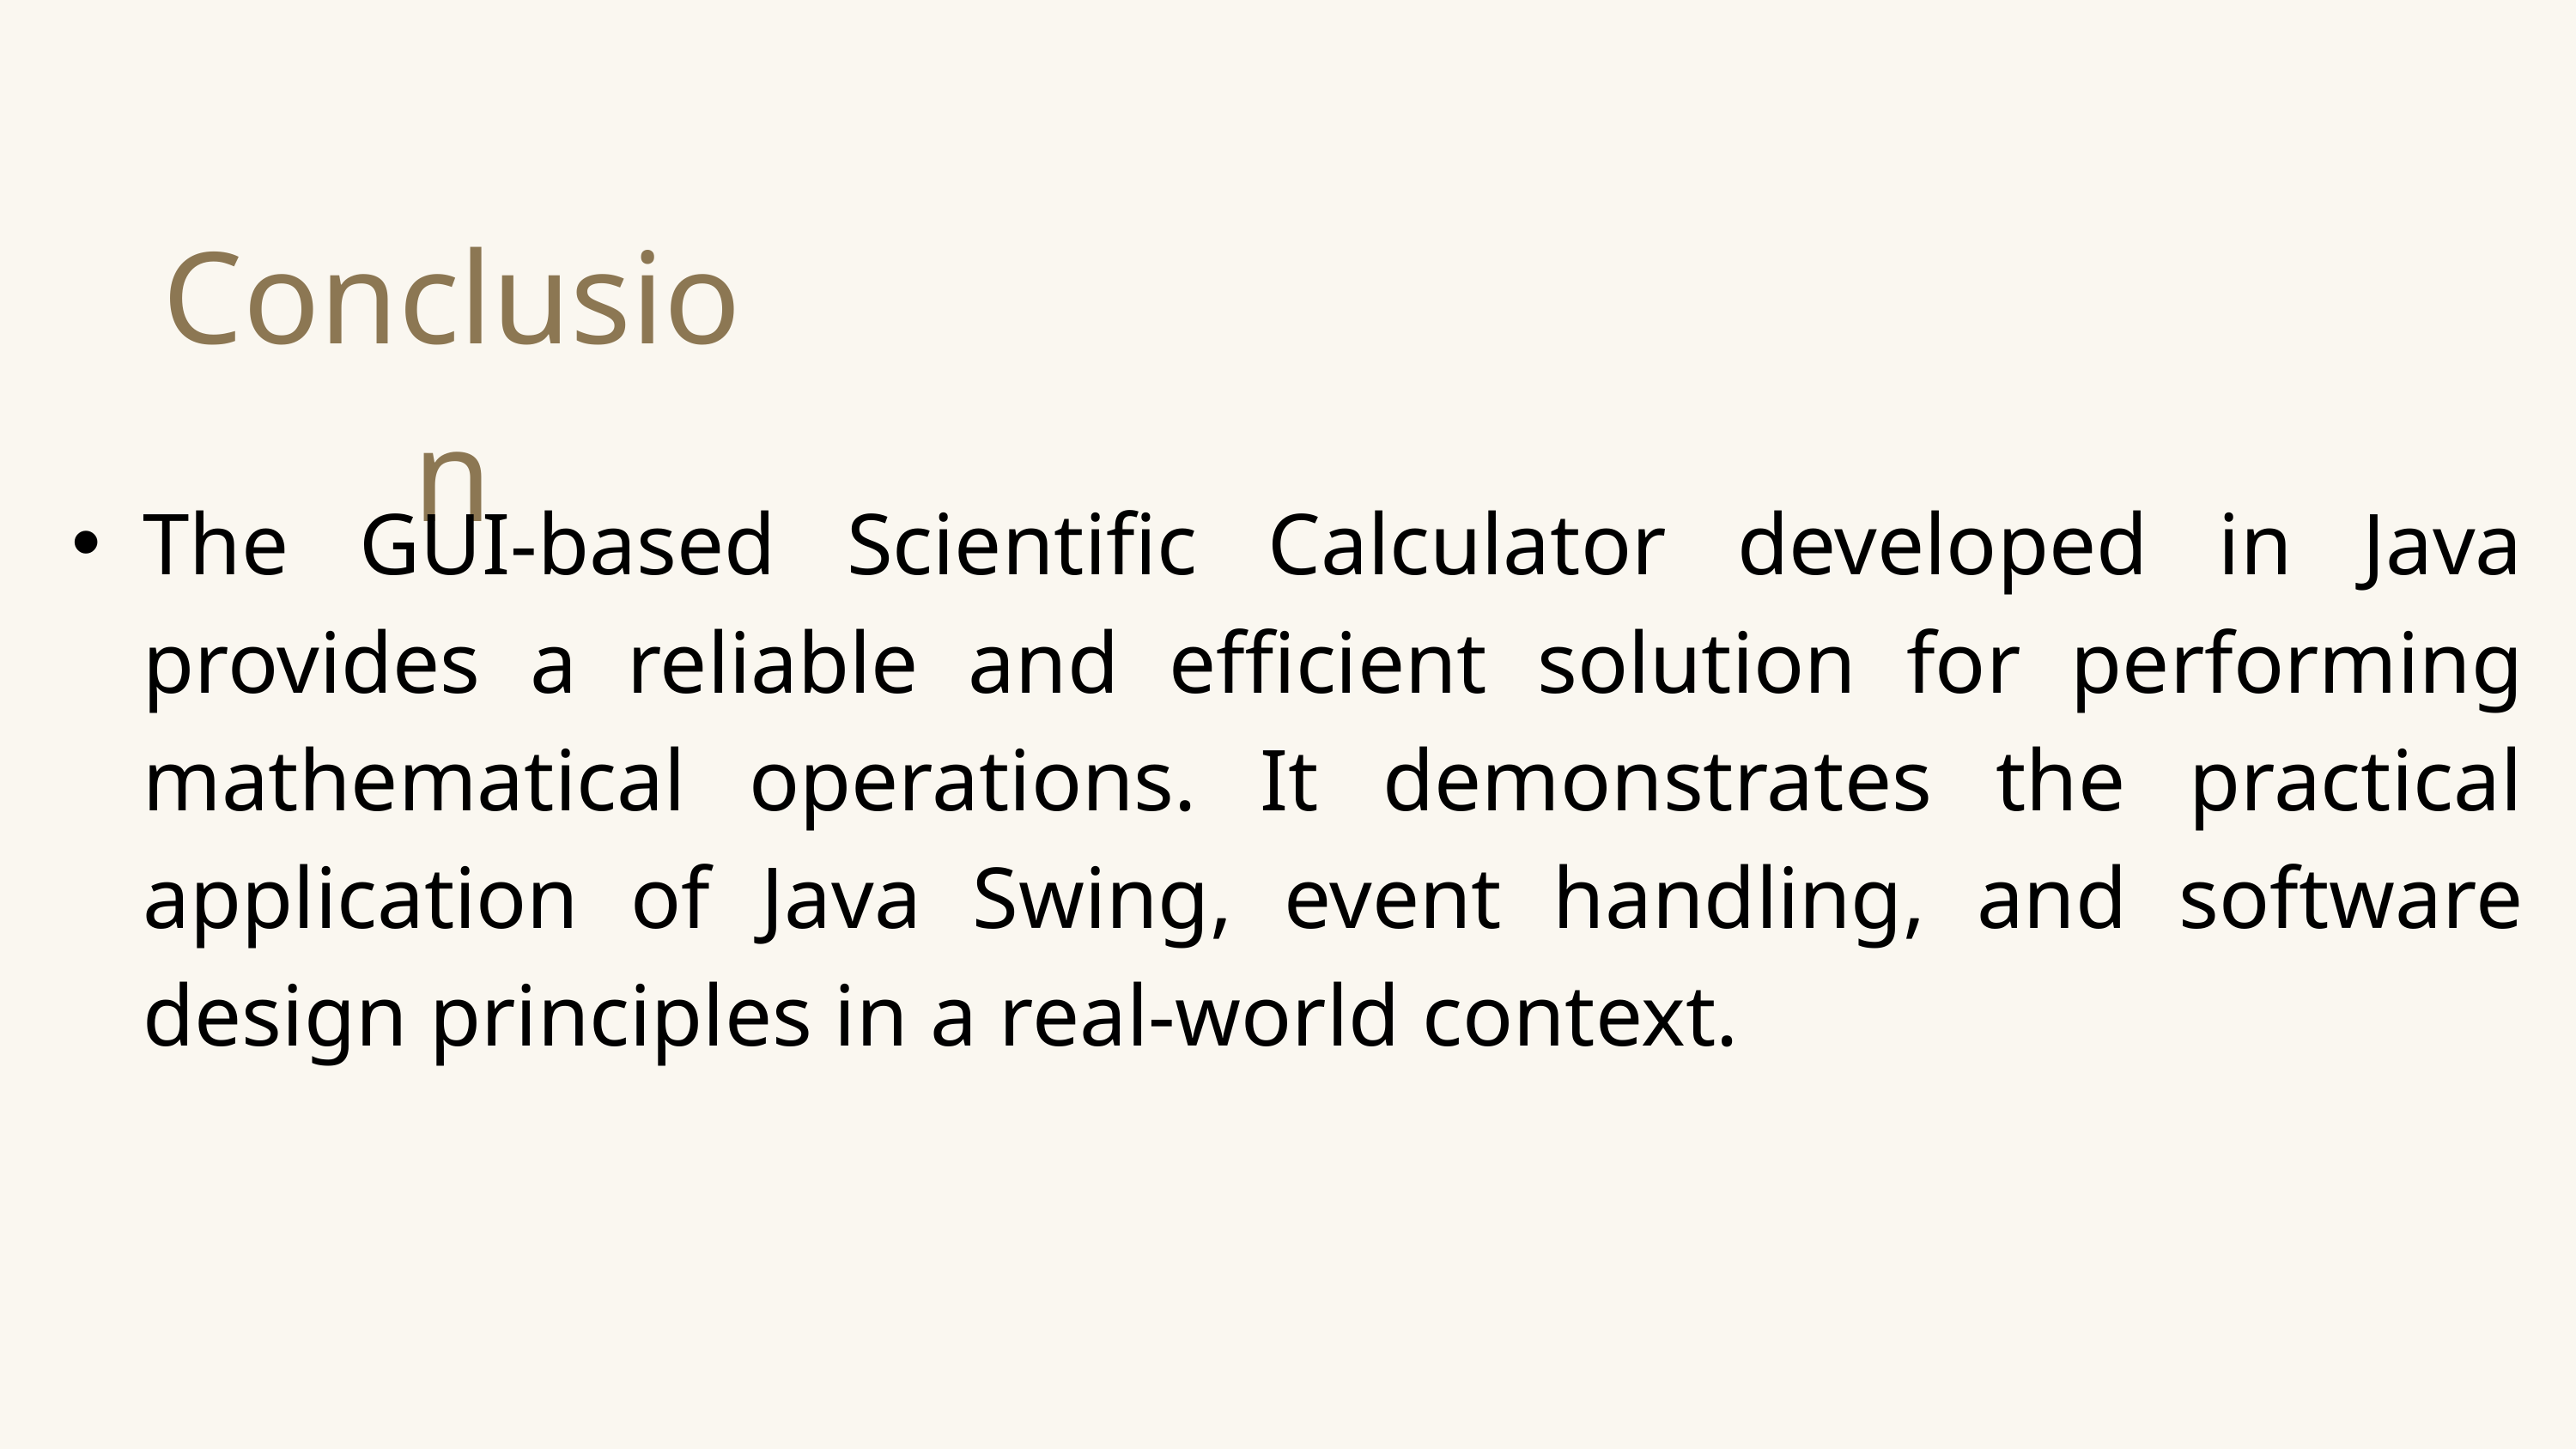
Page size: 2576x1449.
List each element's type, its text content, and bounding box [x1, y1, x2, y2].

text_box The GUI-based Scientific Calculator developed in Java provides a reliable and efficient solution for performing mathematical operations. It demonstrates the practical application of Java Swing, event handling, and software design principles in a real-world context. [0, 474, 2525, 1063]
text_box Conclusion [144, 191, 761, 474]
